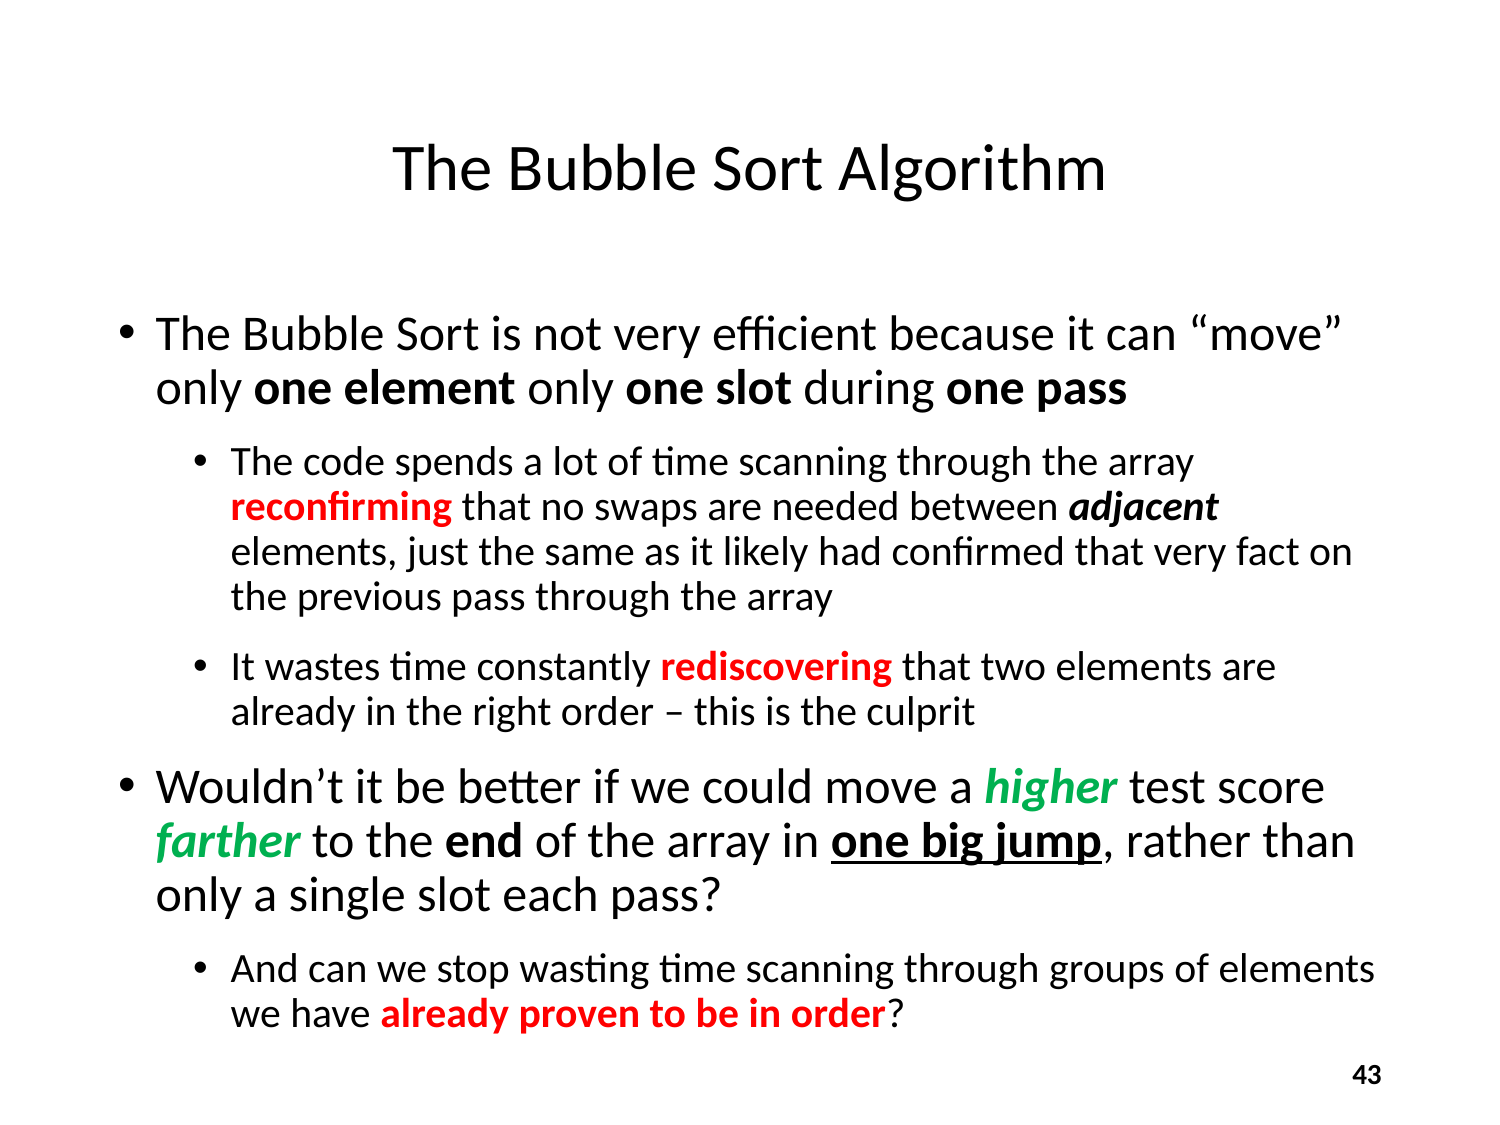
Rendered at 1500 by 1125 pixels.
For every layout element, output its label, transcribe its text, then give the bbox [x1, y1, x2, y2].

slide_number 43 [1059, 1042, 1397, 1103]
list The Bubble Sort is not very efficient because it can “move” only one element only one slot during one pass The code spends a lot of time scanning through the array reconfirming that no swaps are needed between adjacent elements, just the same as it likely had confirmed that very fact on the previous pass through the array It wastes time constantly rediscovering that two elements are already in the right order – this is the culprit Wouldn’t it be better if we could move a higher test score farther to the end of the array in one big jump, rather than only a single slot each pass? And can we stop wasting time scanning through groups of elements we have already proven to be in order? [103, 299, 1397, 1014]
title The Bubble Sort Algorithm [103, 59, 1397, 278]
